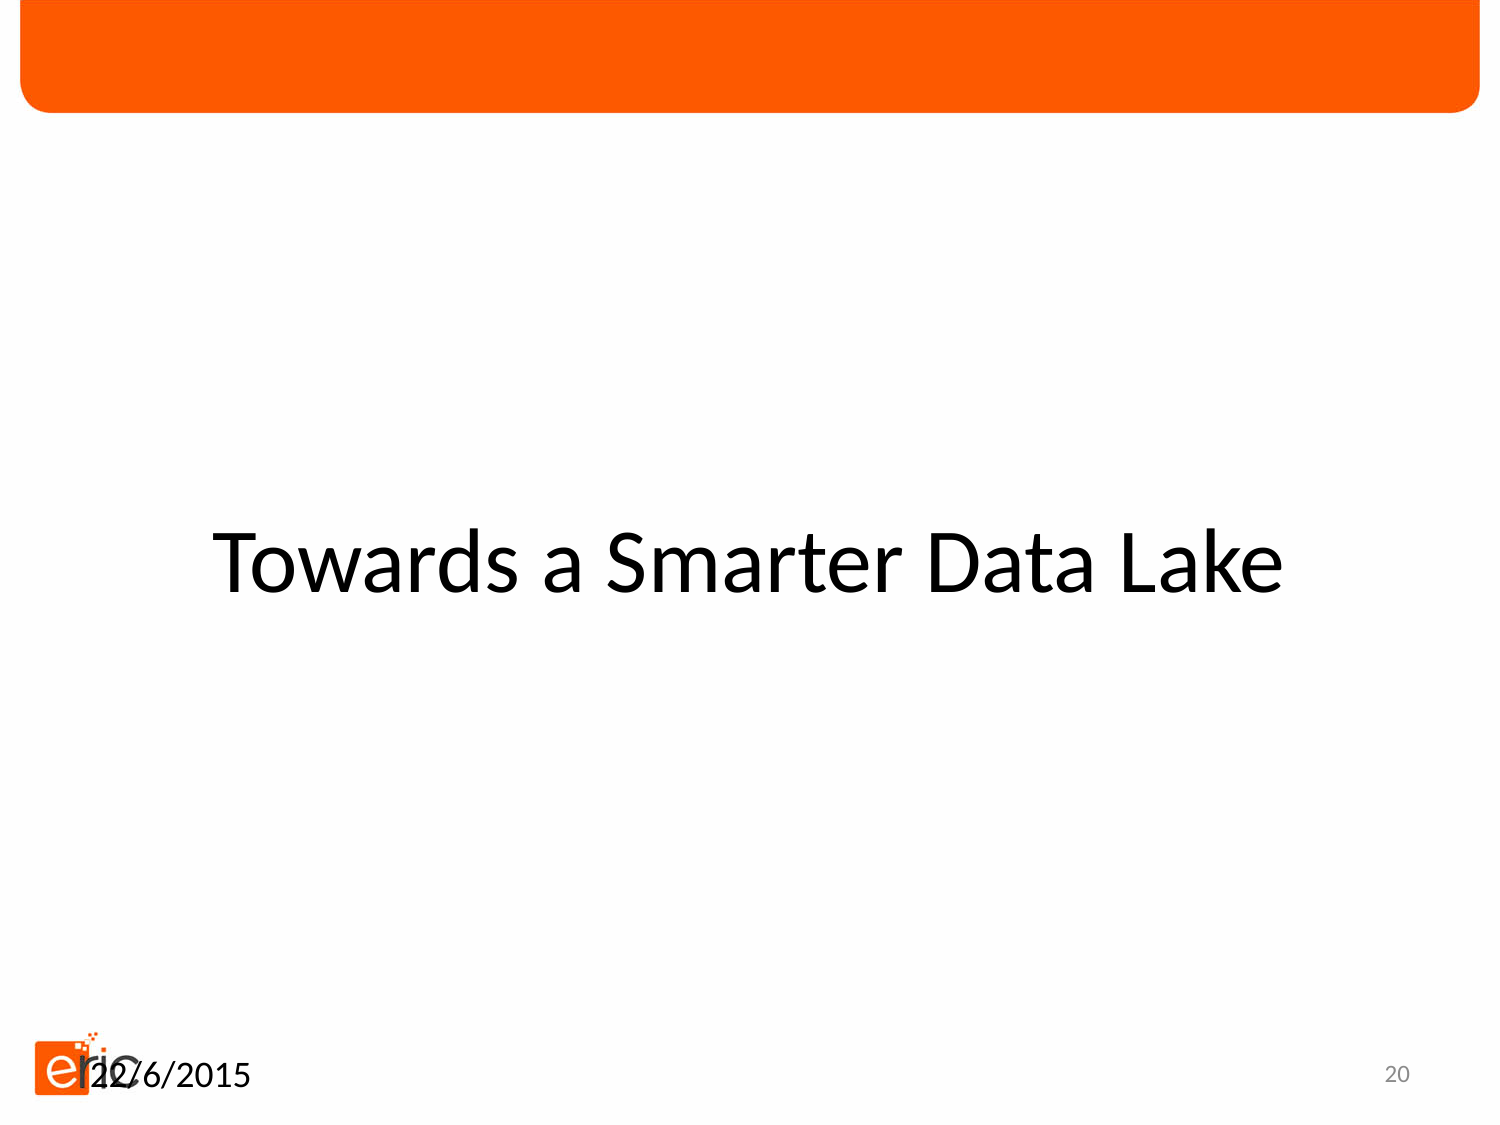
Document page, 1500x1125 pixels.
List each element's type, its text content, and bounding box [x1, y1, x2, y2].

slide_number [75, 1042, 425, 1103]
list Towards a Smarter Data Lake [75, 236, 1425, 979]
slide_number 20 [1365, 1042, 1425, 1103]
picture [0, 0, 1500, 1125]
